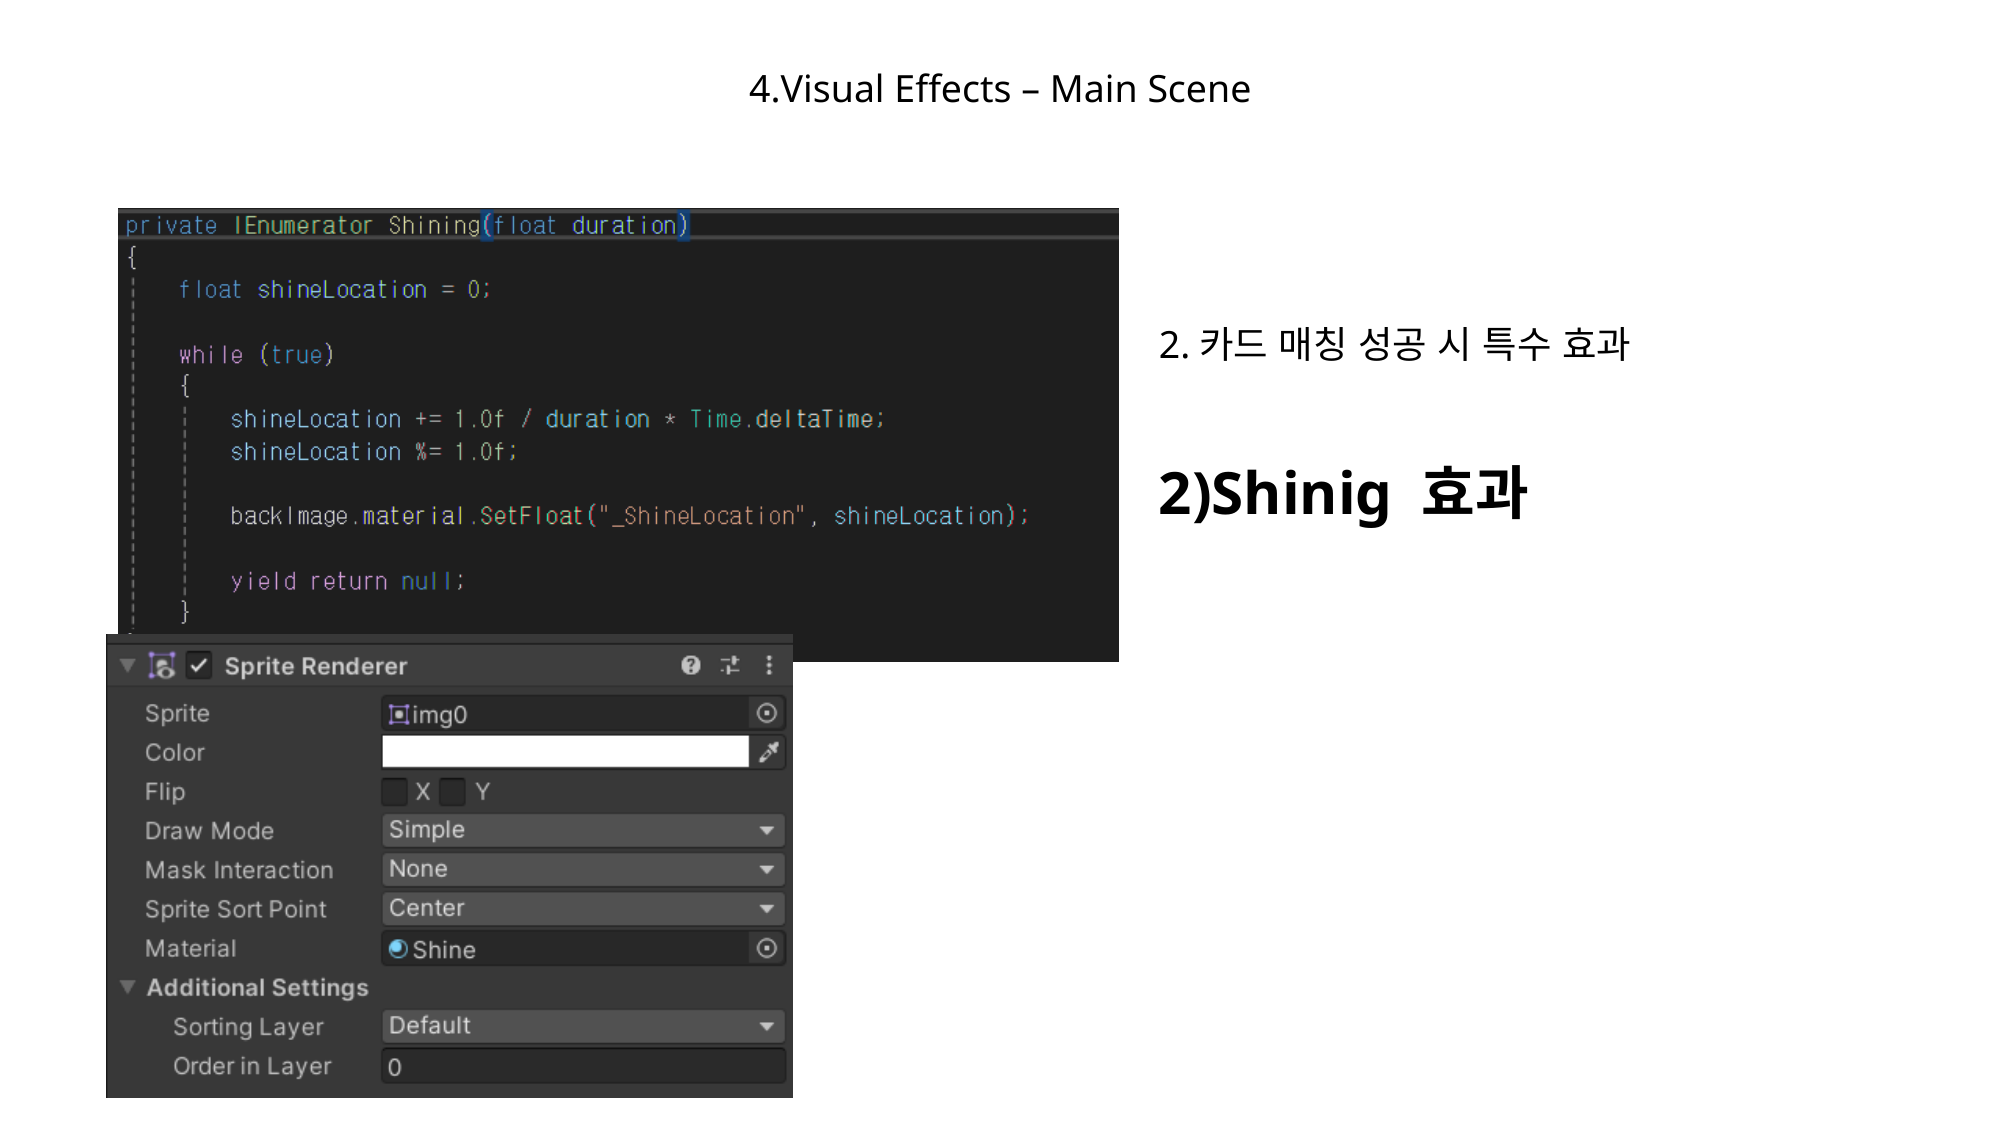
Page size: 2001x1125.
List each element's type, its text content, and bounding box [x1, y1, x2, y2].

picture [106, 208, 1119, 1098]
text_box 4.Visual Effects – Main Scene [501, 57, 1500, 163]
text_box 2.카드 매칭 성공 시 특수 효과 2)Shinig 효과 [1143, 313, 2000, 624]
